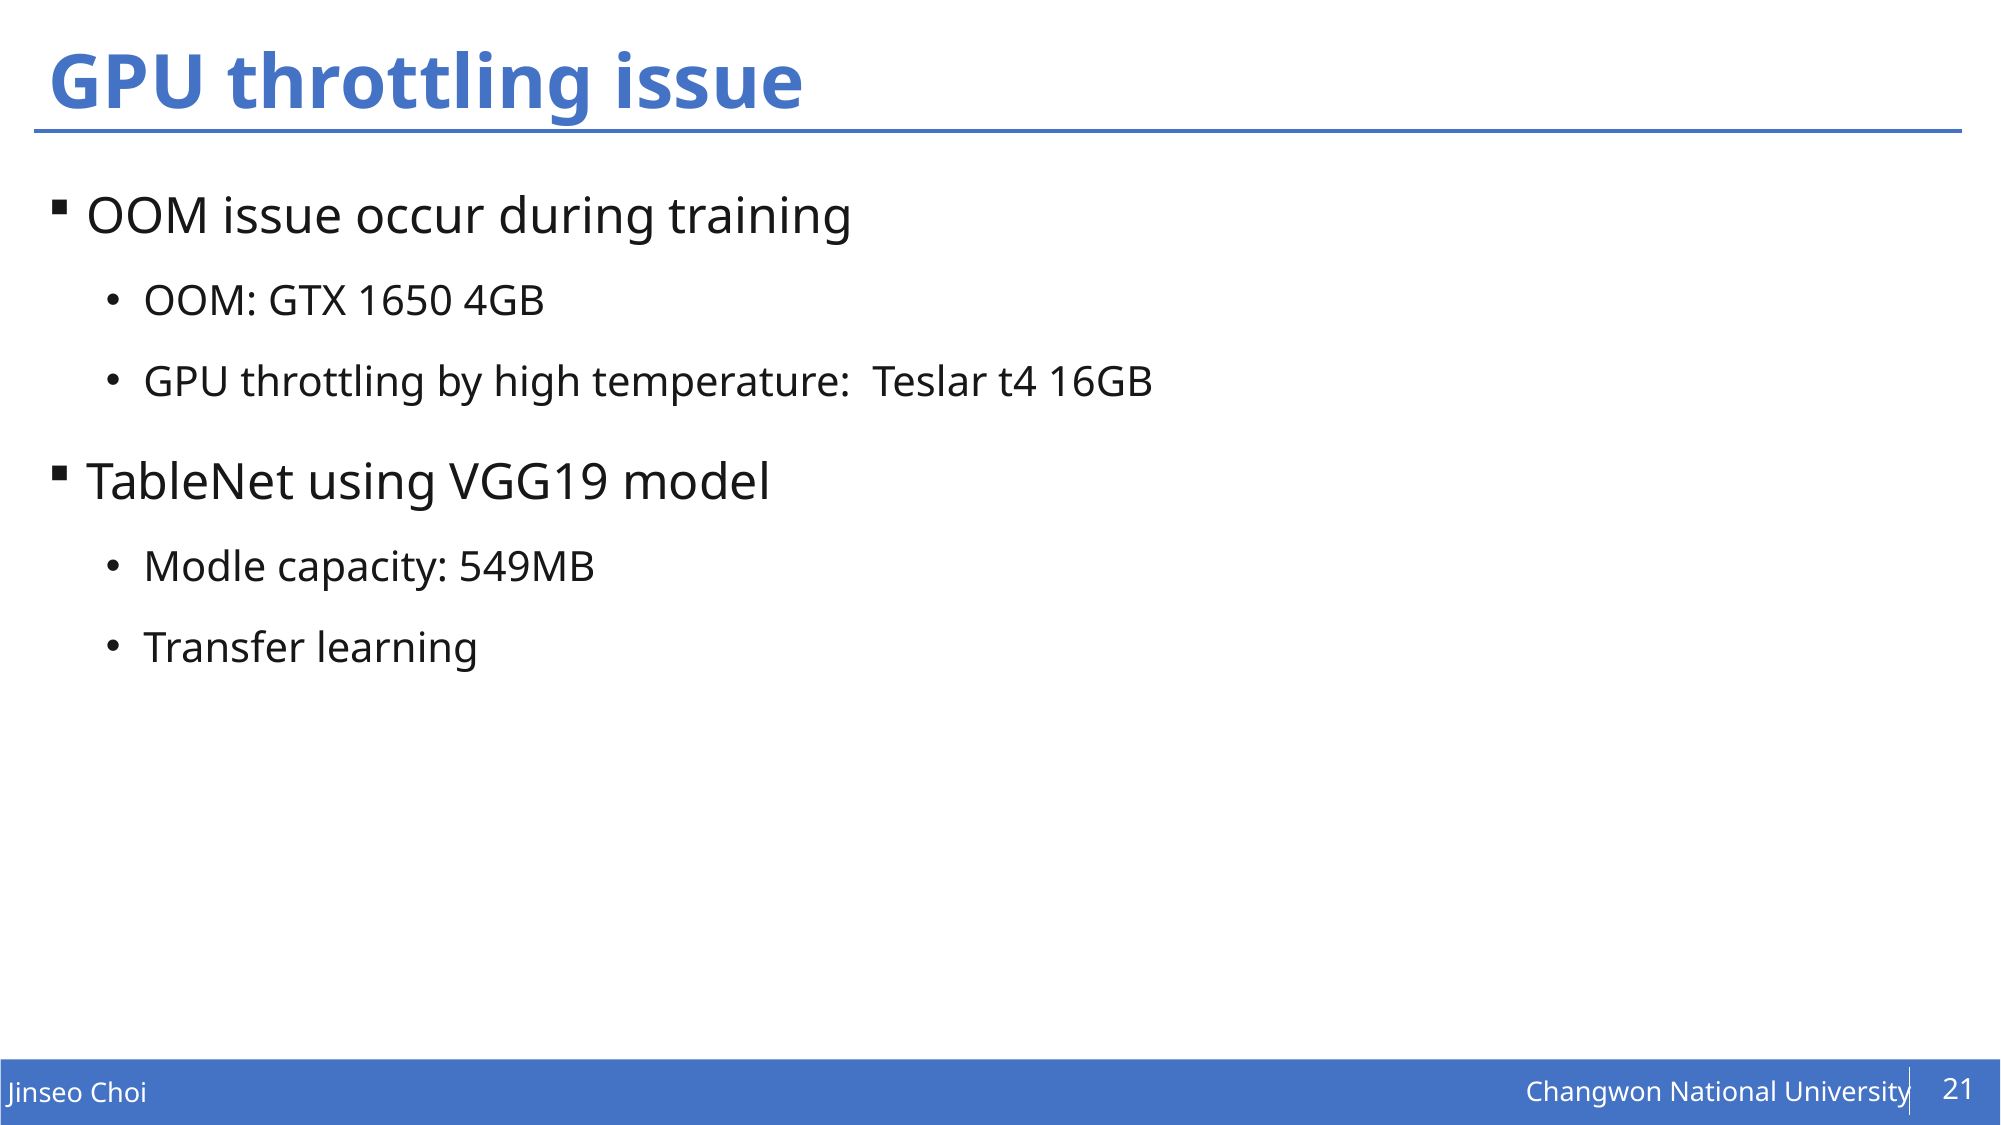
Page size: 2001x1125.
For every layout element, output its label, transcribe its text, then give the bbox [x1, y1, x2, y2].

slide_number 21 [1922, 1060, 1996, 1121]
list OOM issue occur during training OOM: GTX 1650 4GB GPU throttling by high temperature: Teslar t4 16GB TableNet using VGG19 model Modle capacity: 549MB Transfer learning [33, 152, 1963, 997]
title GPU throttling issue [33, 27, 1963, 143]
